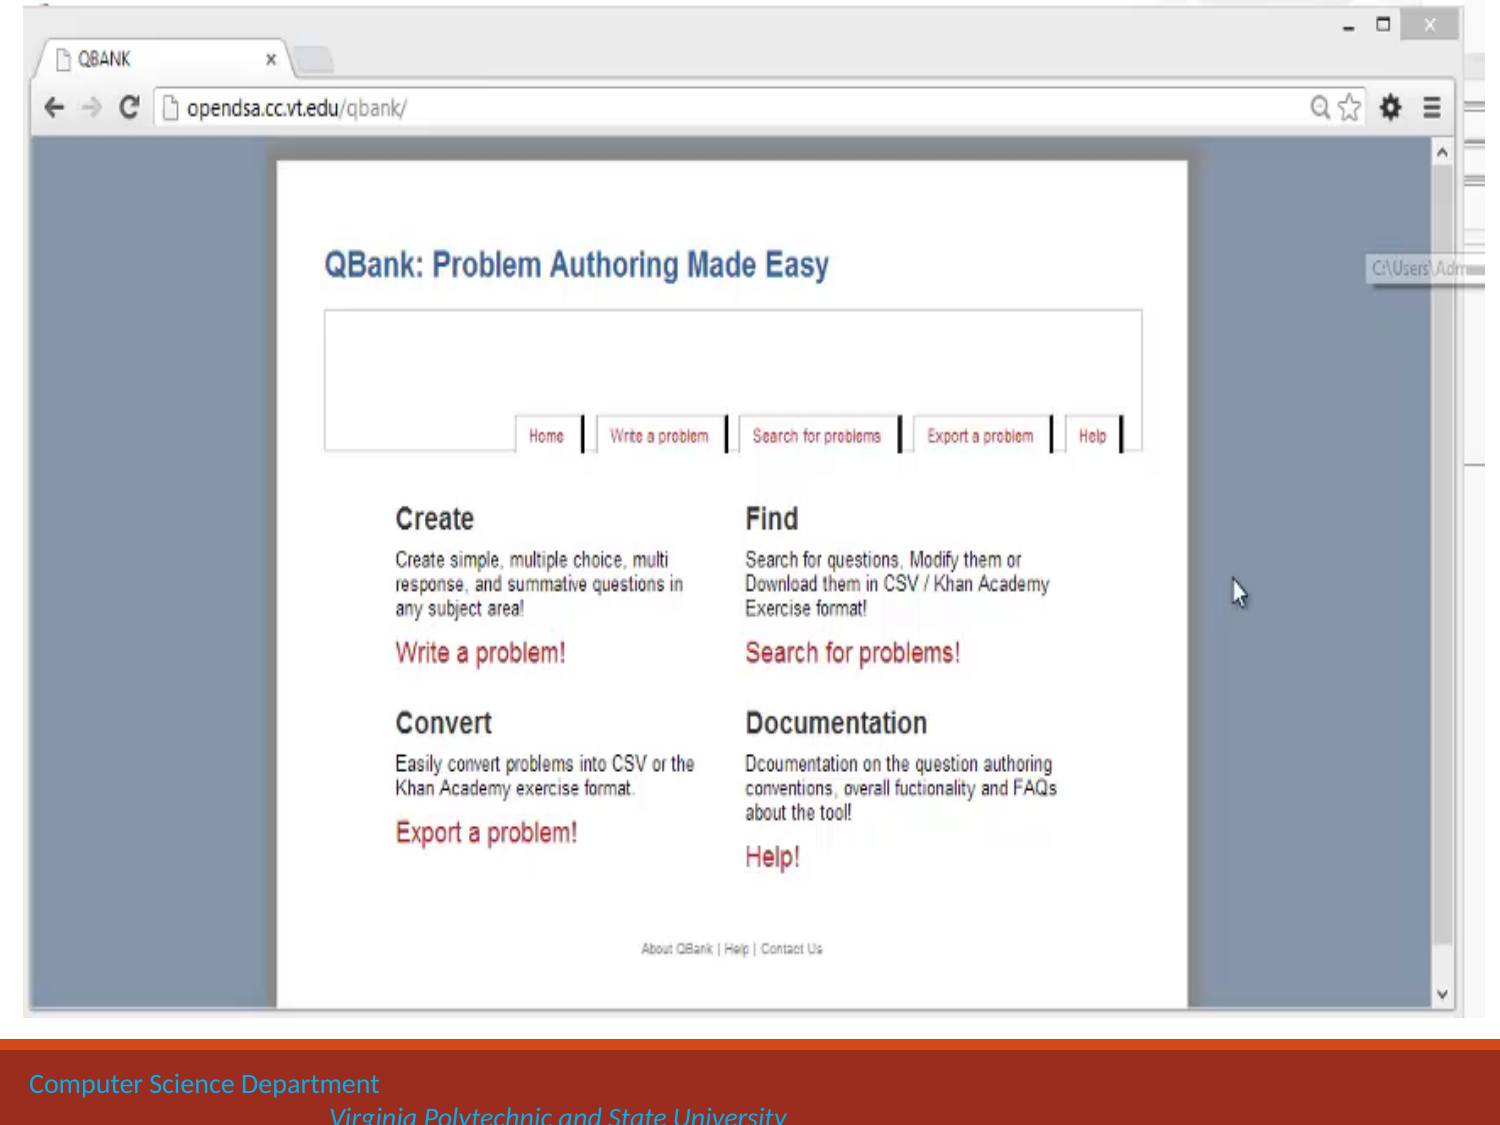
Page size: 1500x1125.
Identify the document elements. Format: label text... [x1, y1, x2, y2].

text_box Computer Science Department Virginia Polytechnic and State University [14, 1058, 1493, 1125]
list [21, 0, 1486, 1019]
